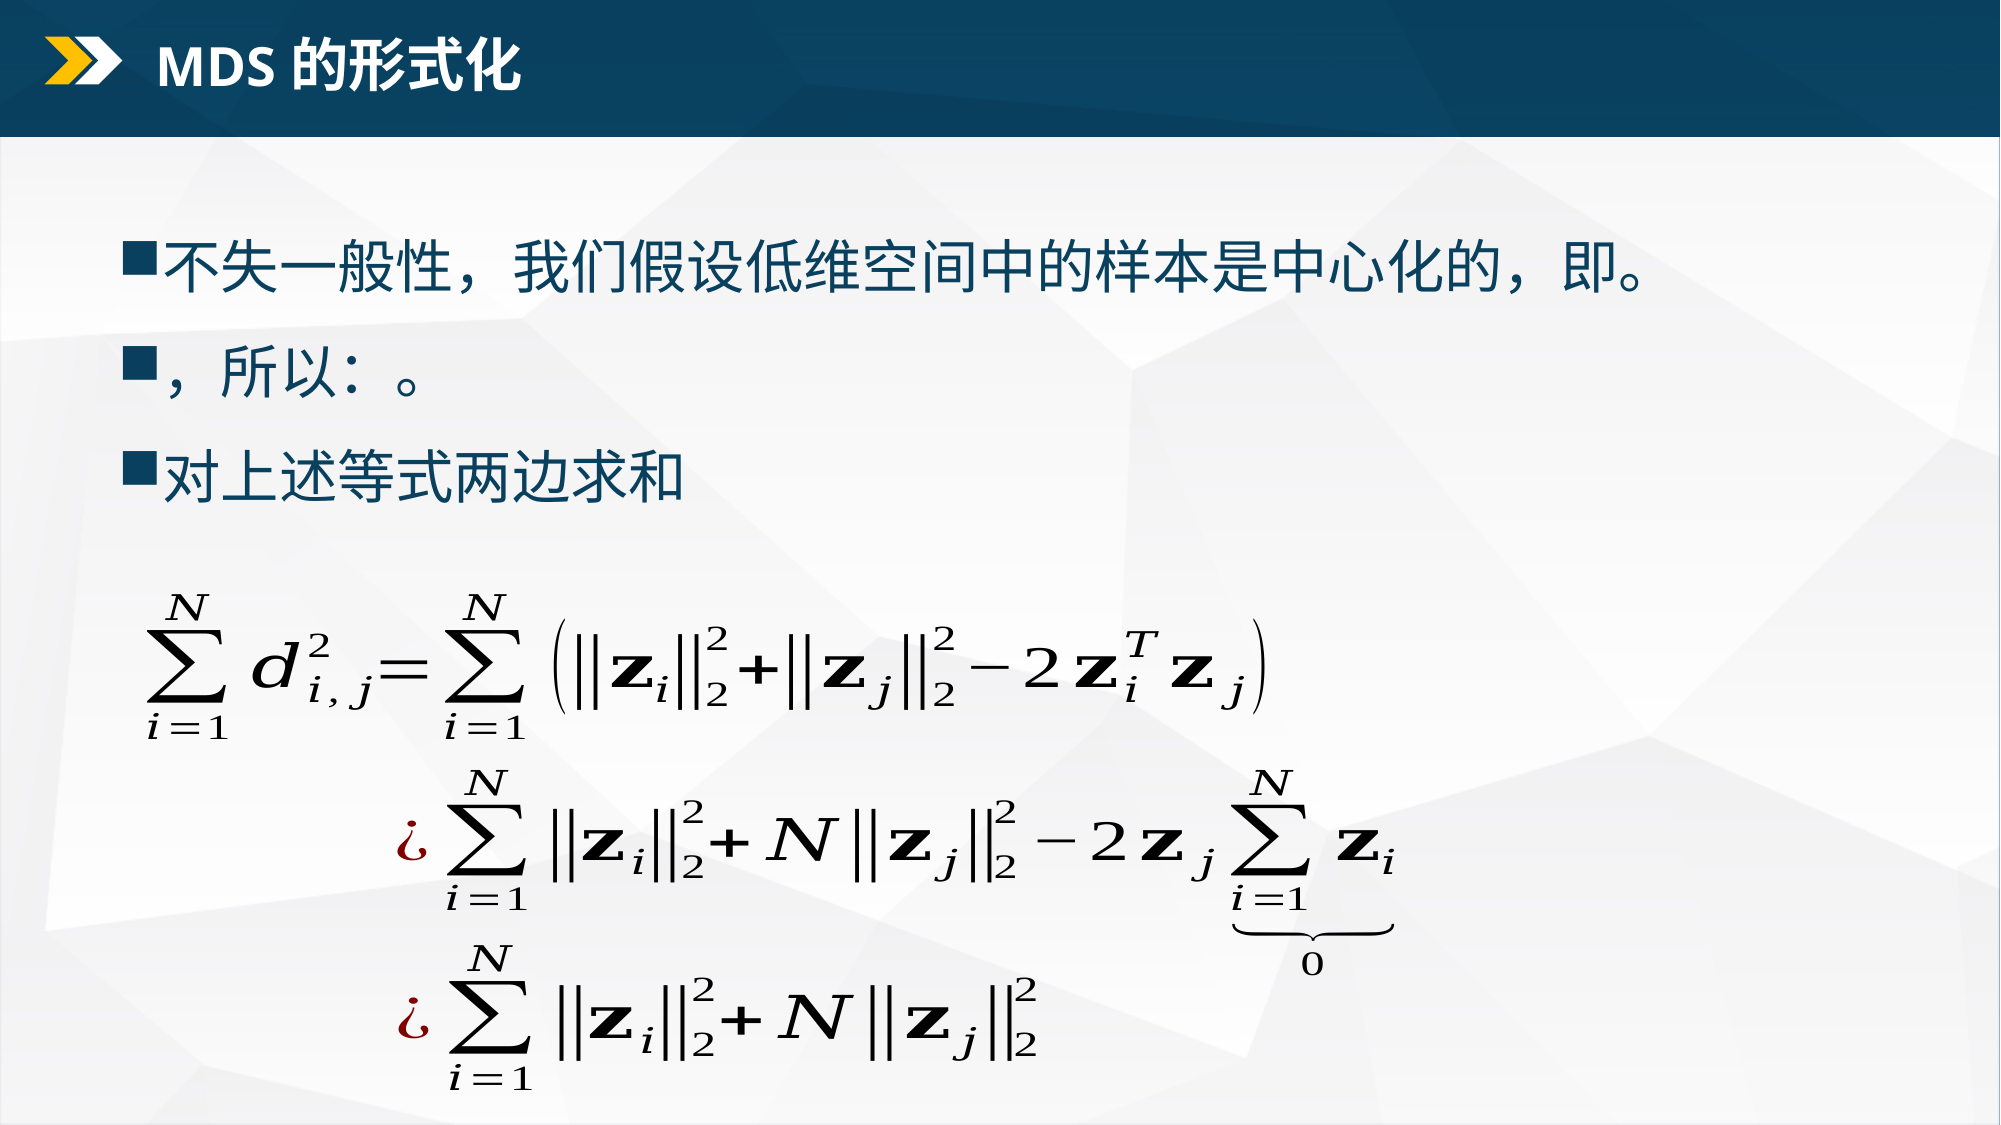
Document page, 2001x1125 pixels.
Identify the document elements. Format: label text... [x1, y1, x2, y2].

picture [0, 0, 2000, 1125]
list MDS的形式化 [140, 28, 1027, 93]
